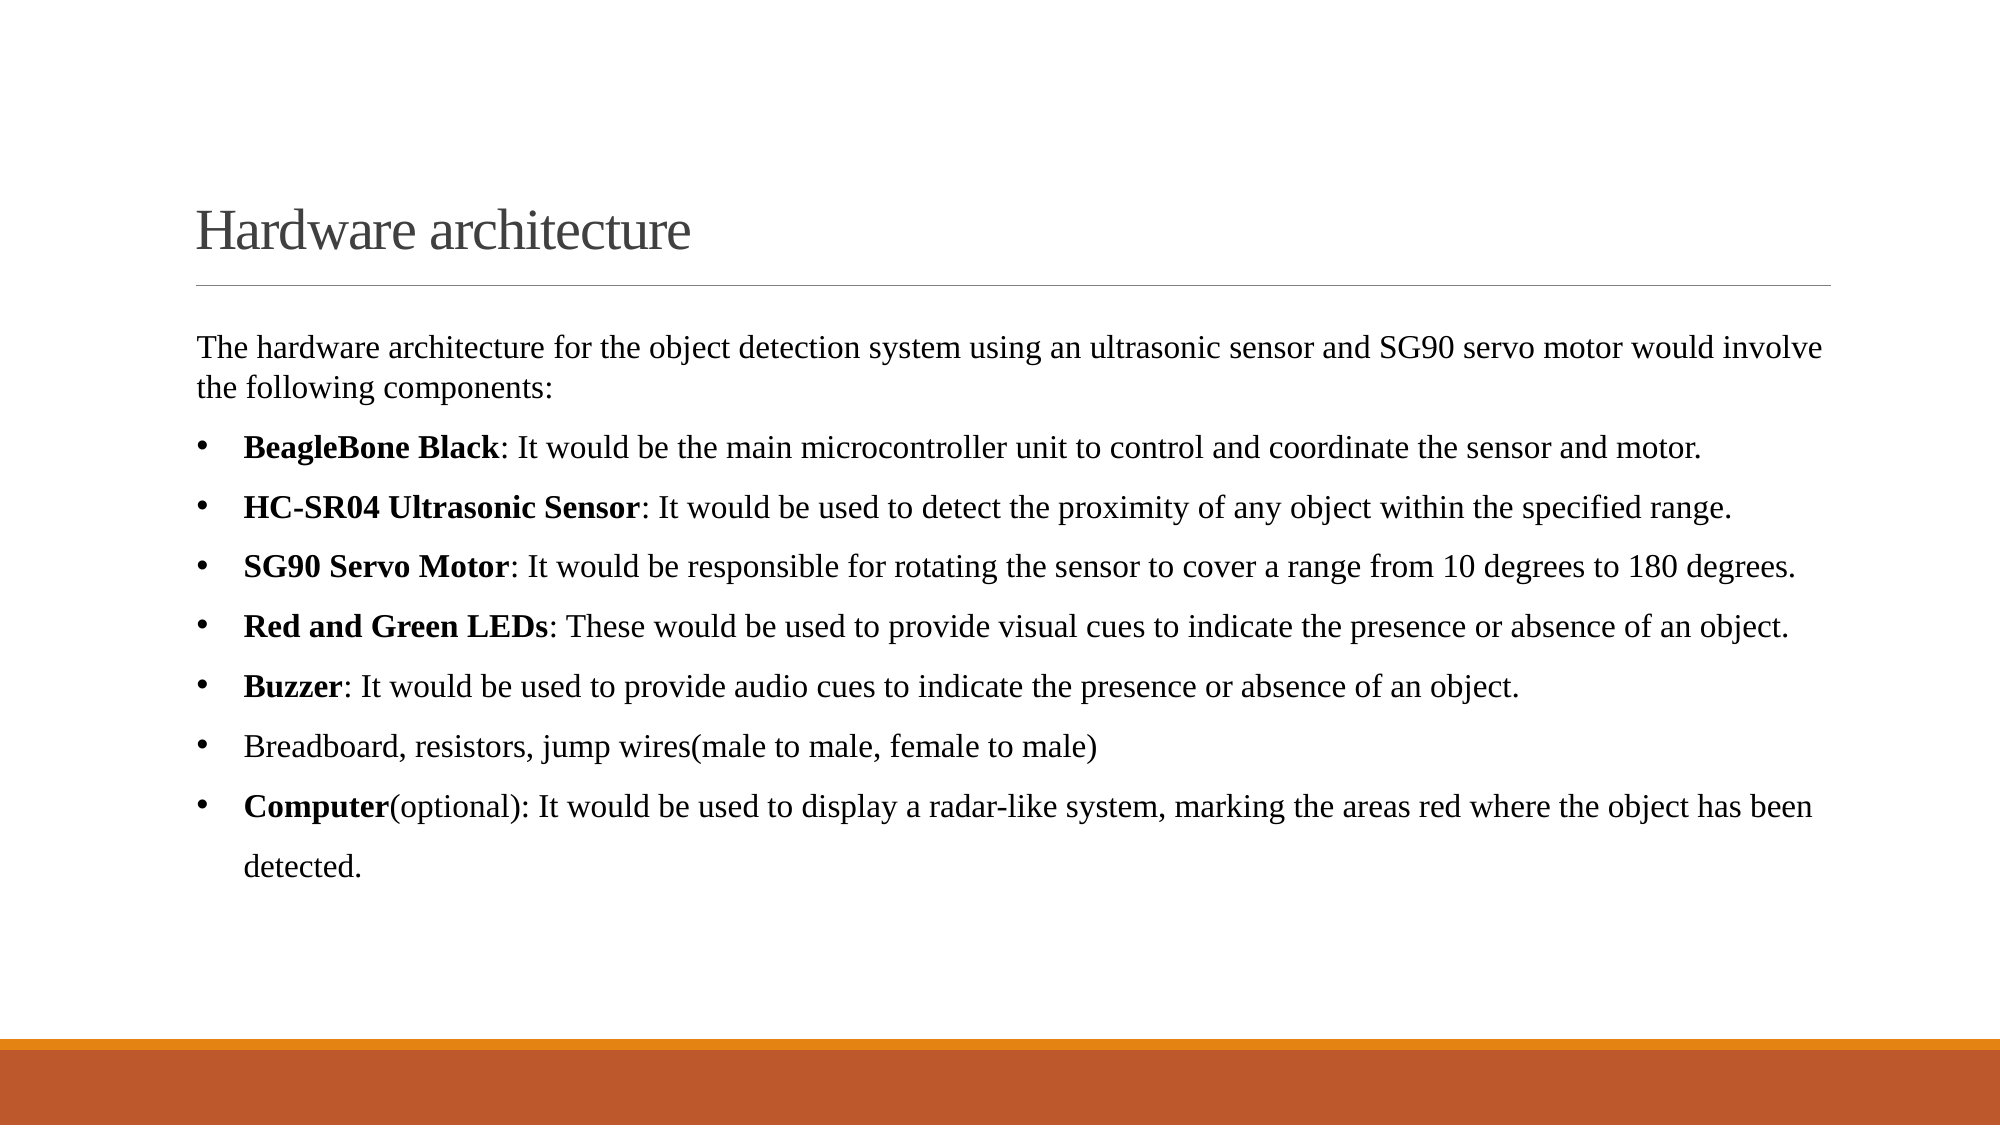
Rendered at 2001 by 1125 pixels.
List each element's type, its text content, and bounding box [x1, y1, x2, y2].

title Hardware architecture [180, 124, 1830, 269]
text_box The hardware architecture for the object detection system using an ultrasonic sensor and SG90 servo motor would involve the following components: BeagleBone Black: It would be the main microcontroller unit to control and coordinate the sensor and motor. HC-SR04 Ultrasonic Sensor: It would be used to detect the proximity of any object within the specified range. SG90 Servo Motor: It would be responsible for rotating the sensor to cover a range from 10 degrees to 180 degrees. Red and Green LEDs: These would be used to provide visual cues to indicate the presence or absence of an object. Buzzer: It would be used to provide audio cues to indicate the presence or absence of an object. Breadboard, resistors, jump wires(male to male, female to male) Computer(optional): It would be used to display a radar-like system, marking the areas red where the object has been detected. [196, 292, 1830, 1034]
